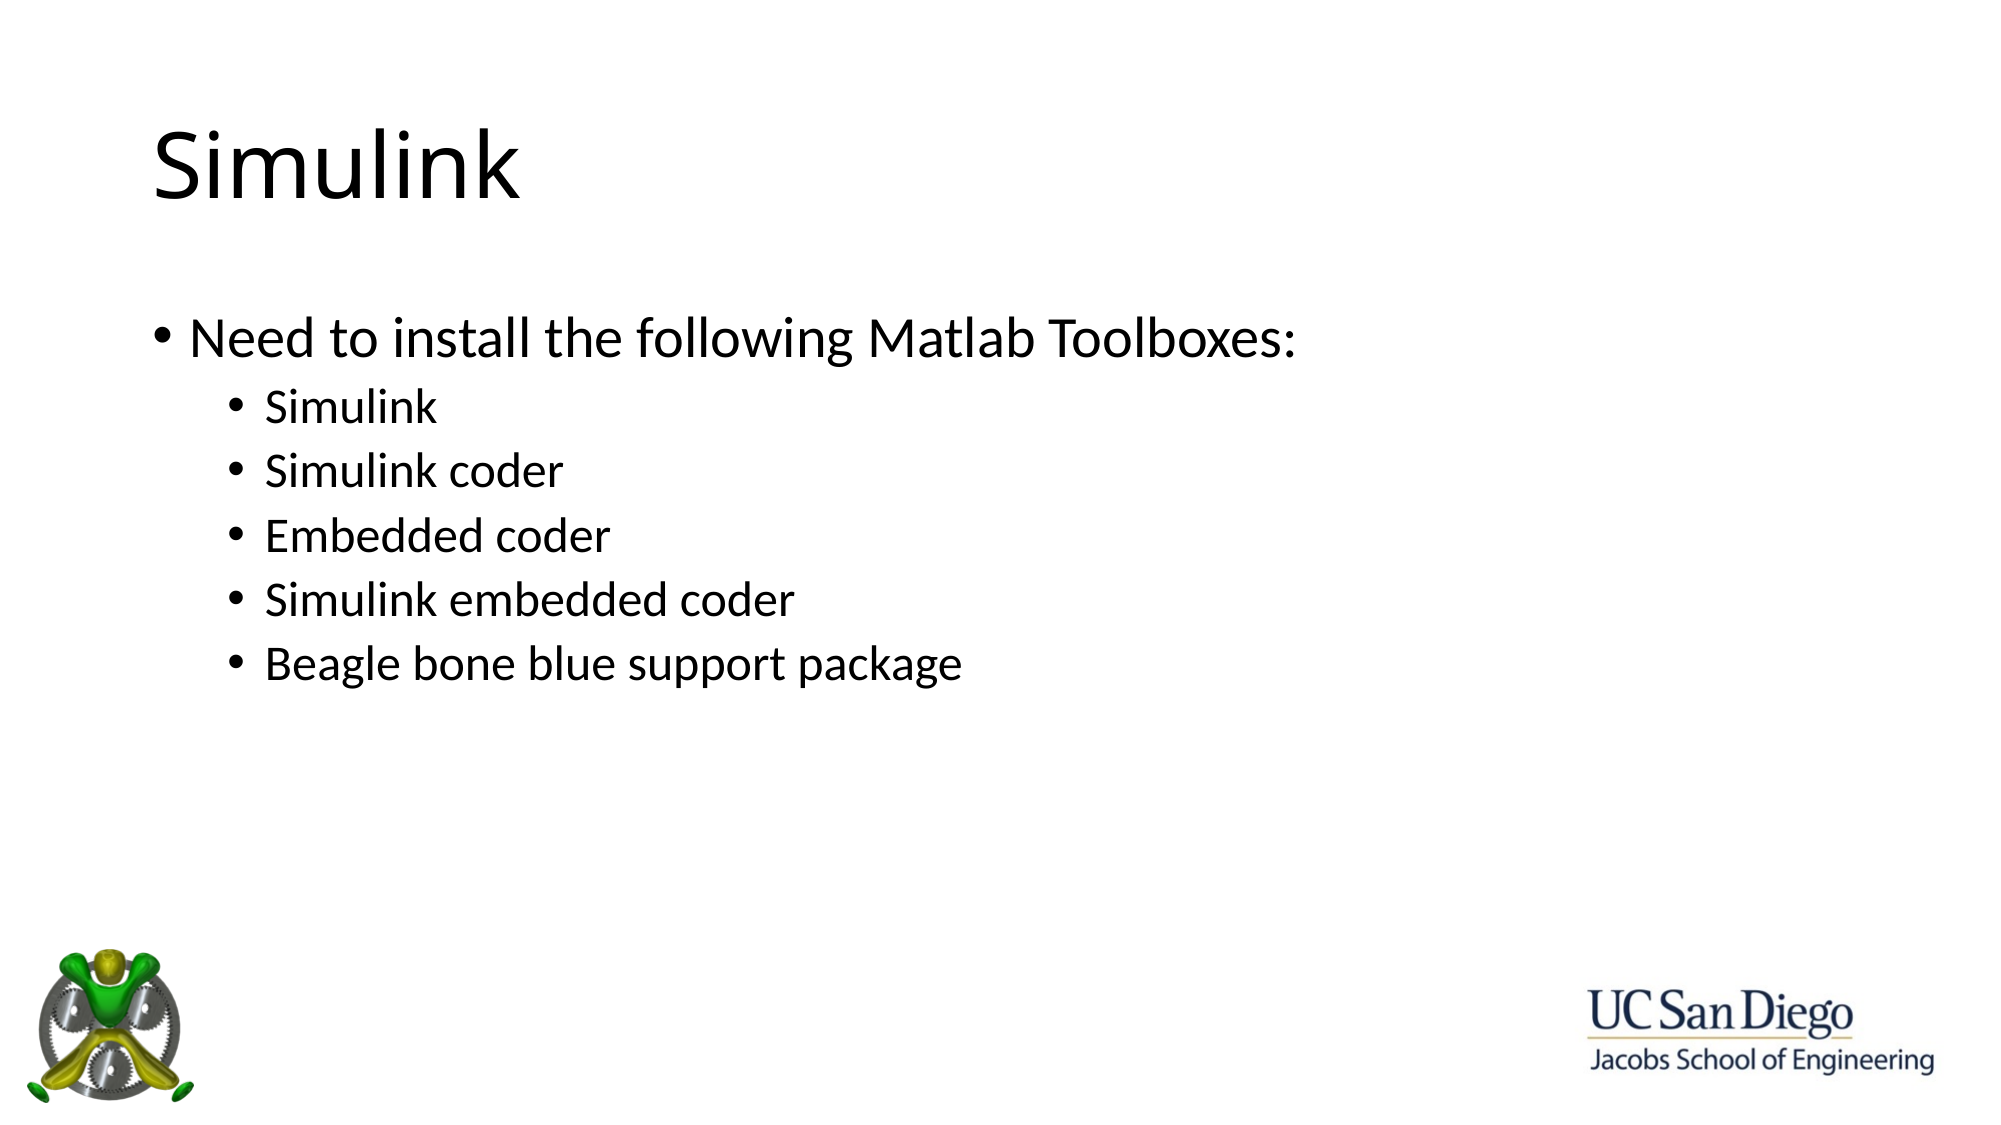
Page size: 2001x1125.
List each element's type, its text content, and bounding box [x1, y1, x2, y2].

picture [27, 949, 194, 1103]
title Simulink [137, 59, 1863, 278]
picture [1543, 945, 1978, 1120]
list Need to install the following Matlab Toolboxes: Simulink Simulink coder Embedded coder Simulink embedded coder Beagle bone blue support package [137, 299, 1863, 1014]
